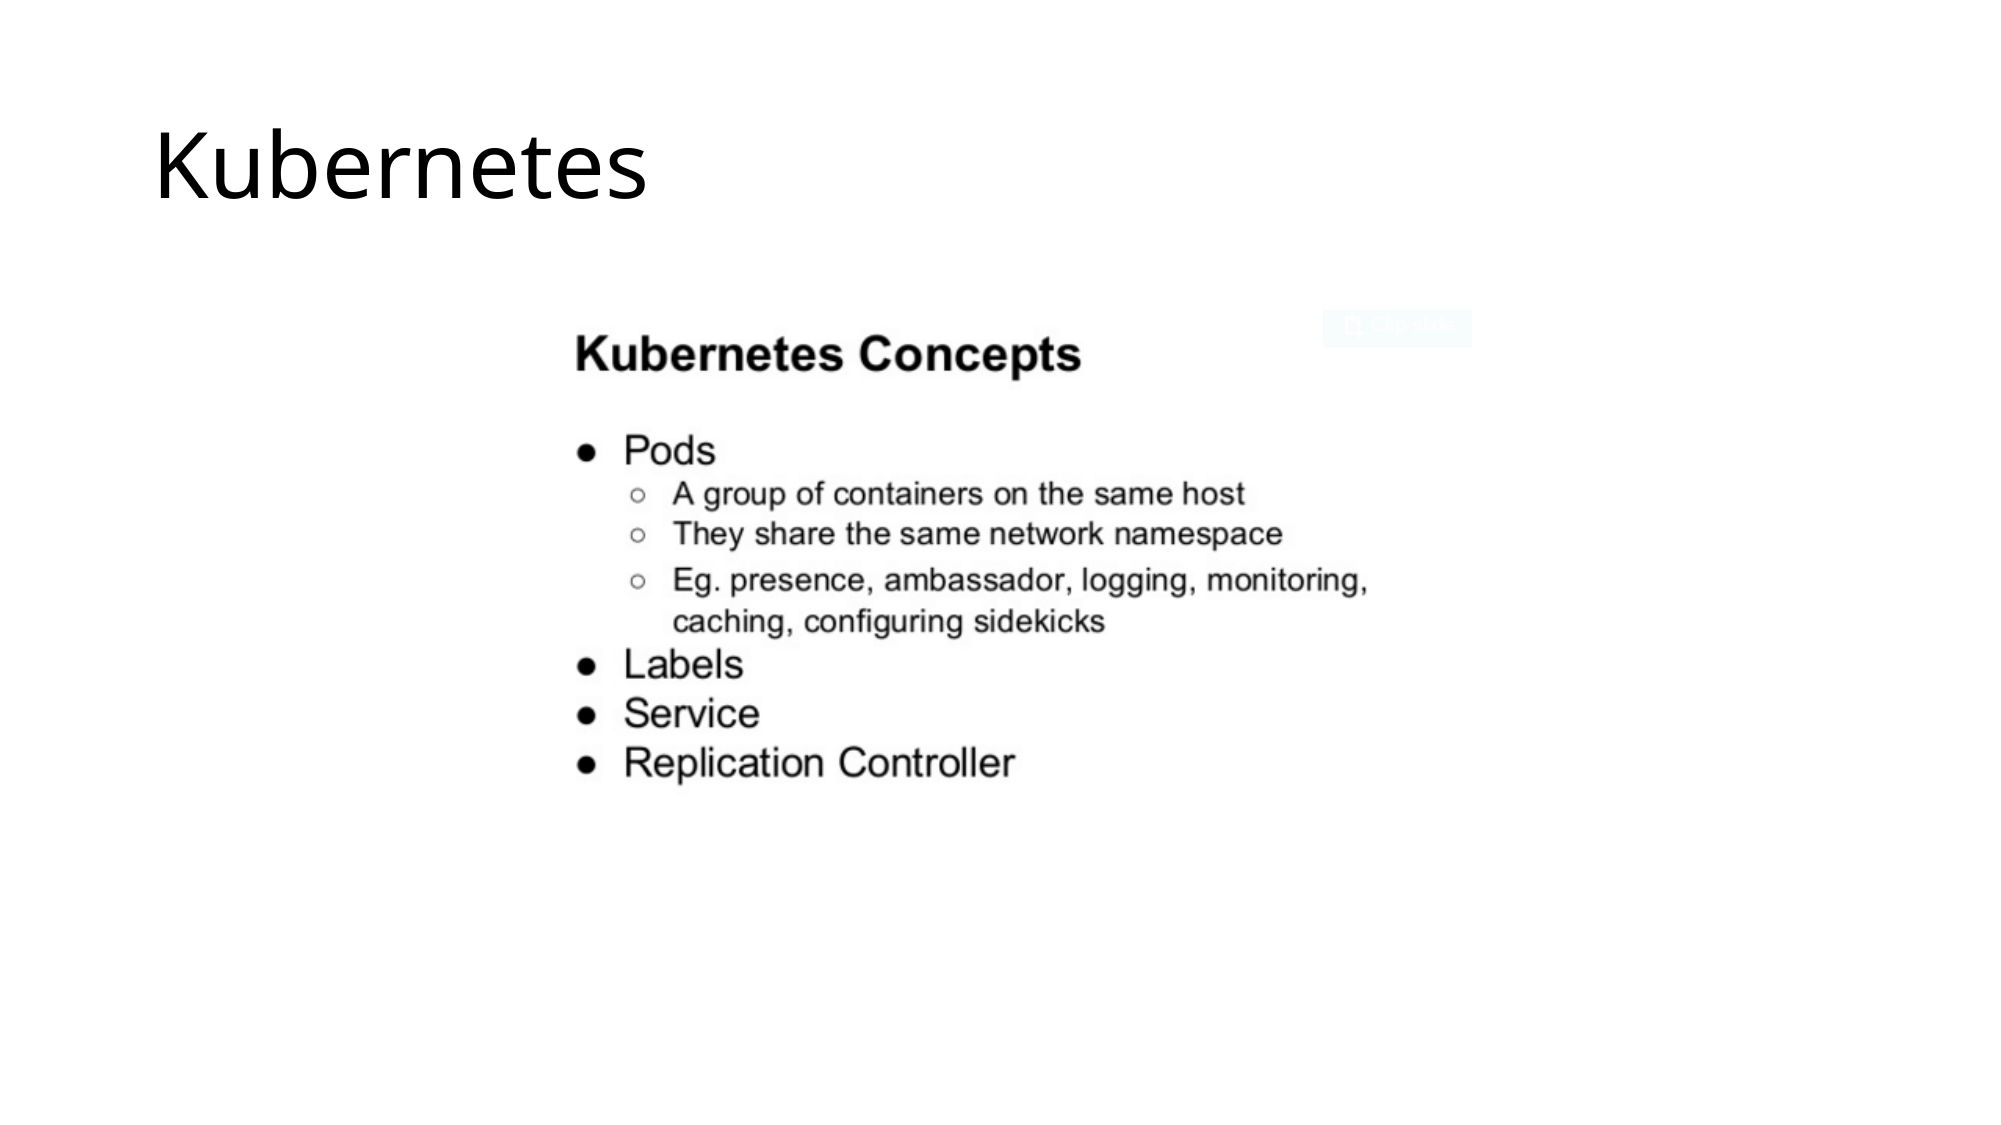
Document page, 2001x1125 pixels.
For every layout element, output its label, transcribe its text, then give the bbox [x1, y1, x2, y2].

picture [528, 310, 1472, 815]
title Kubernetes [137, 59, 1863, 278]
